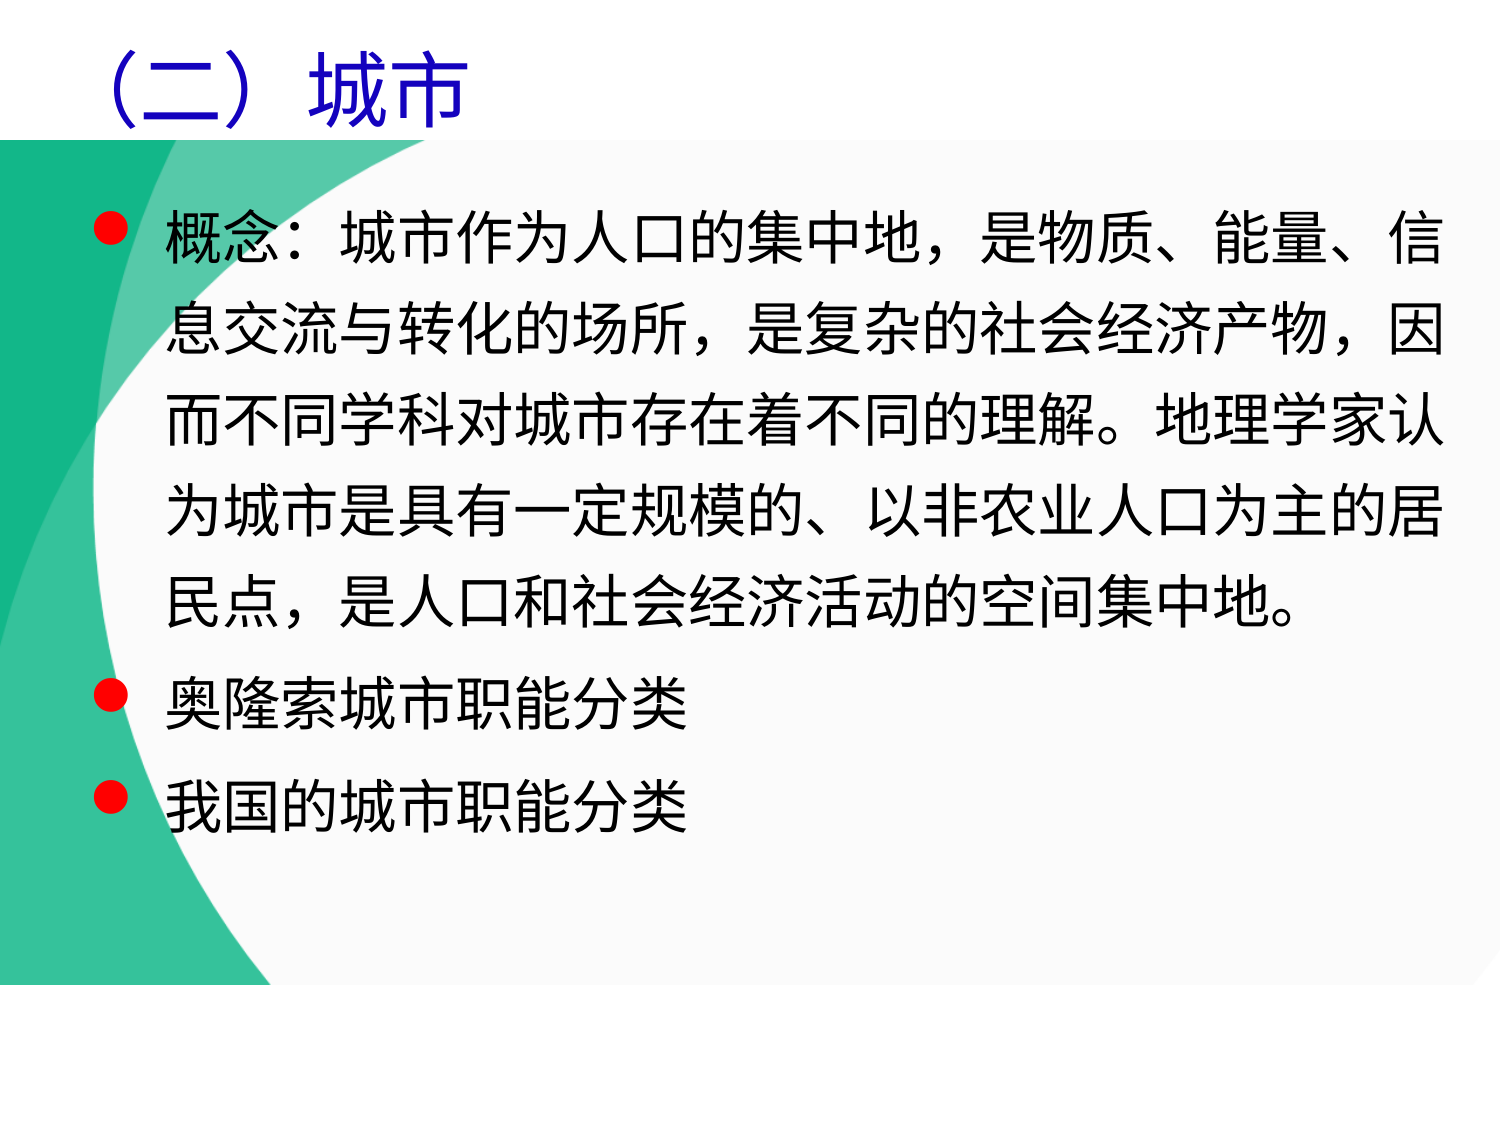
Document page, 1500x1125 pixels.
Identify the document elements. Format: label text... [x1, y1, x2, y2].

picture [0, 140, 1500, 985]
text_box （二）城市 [41, 30, 1418, 140]
